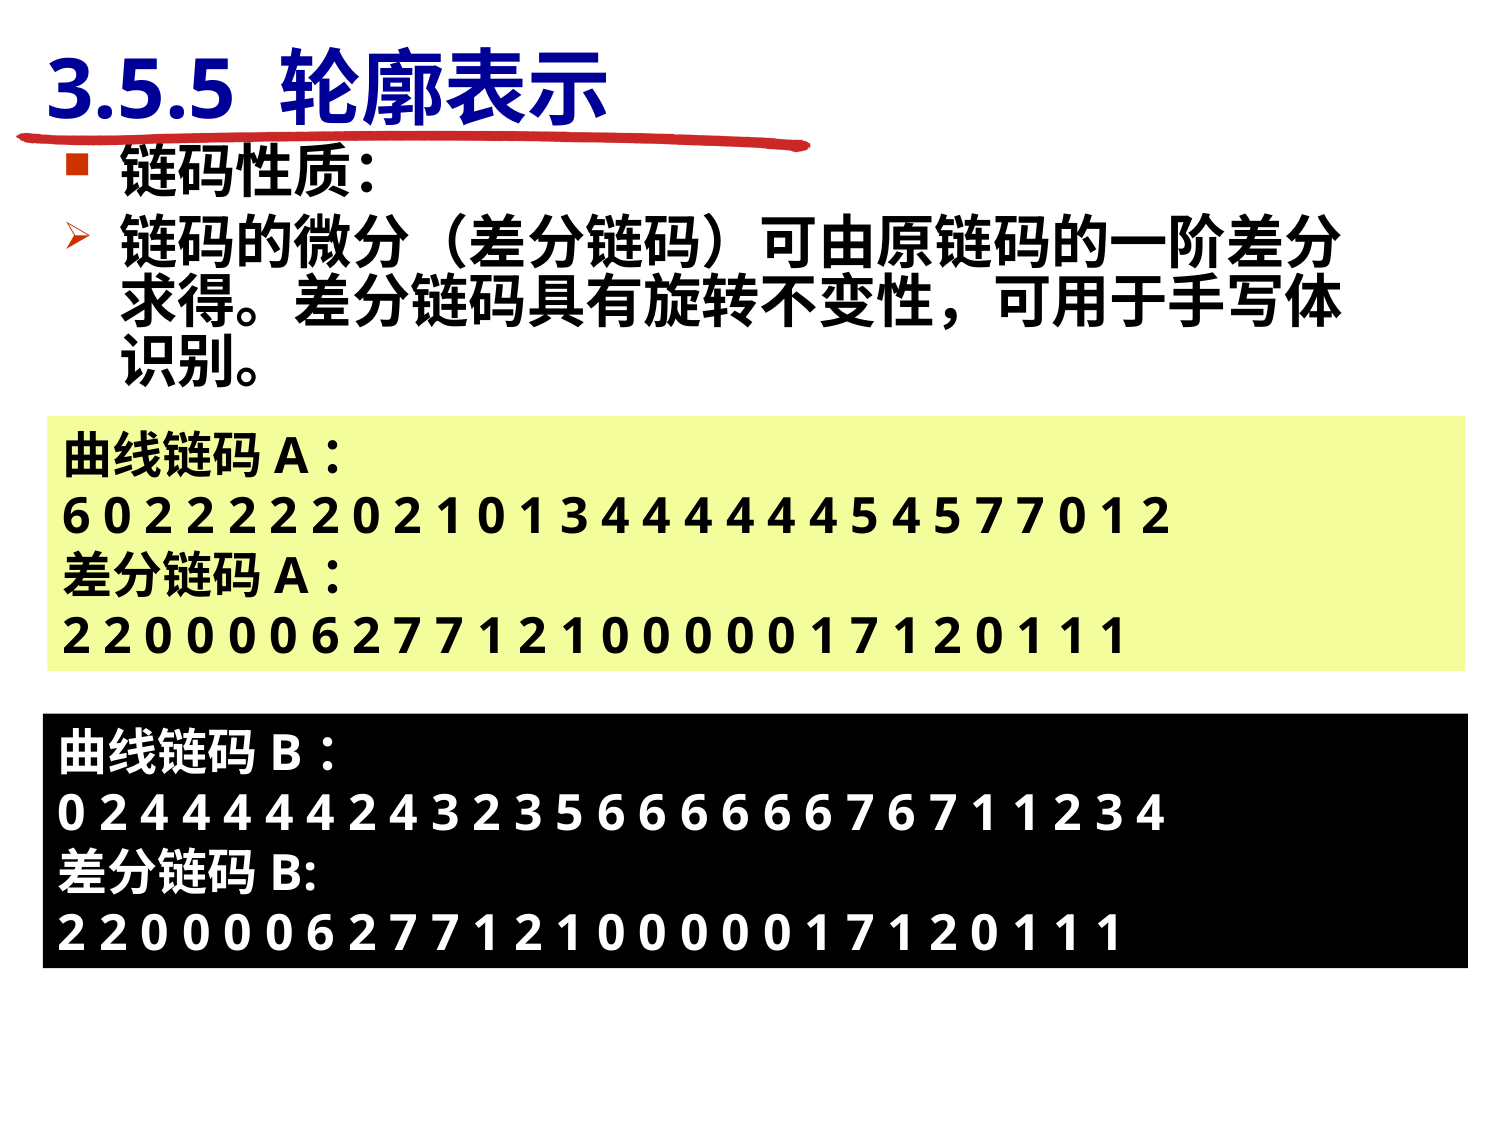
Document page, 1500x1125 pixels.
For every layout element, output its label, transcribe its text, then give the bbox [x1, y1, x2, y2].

list 链码性质： 链码的微分（差分链码）可由原链码的一阶差分求得。差分链码具有旋转不变性，可用于手写体识别。 [48, 137, 1395, 416]
picture [13, 125, 820, 159]
text_box 曲线链码B： 0 2 4 4 4 4 4 2 4 3 2 3 5 6 6 6 6 6 6 7 6 7 1 1 2 3 4 差分链码B: 2 2 0 0 0 0 6 2 7 7 1 2 1 0 0 0 0 0 1 7 1 2 0 1 1 1 [42, 713, 1468, 969]
text_box 曲线链码A： 6 0 2 2 2 2 2 0 2 1 0 1 3 4 4 4 4 4 4 5 4 5 7 7 0 1 2 差分链码A： 2 2 0 0 0 0 6 2 7 7 1 2 1 0 0 0 0 0 1 7 1 2 0 1 1 1 [47, 416, 1466, 671]
text_box 3.5.5 轮廓表示 [31, 27, 847, 143]
